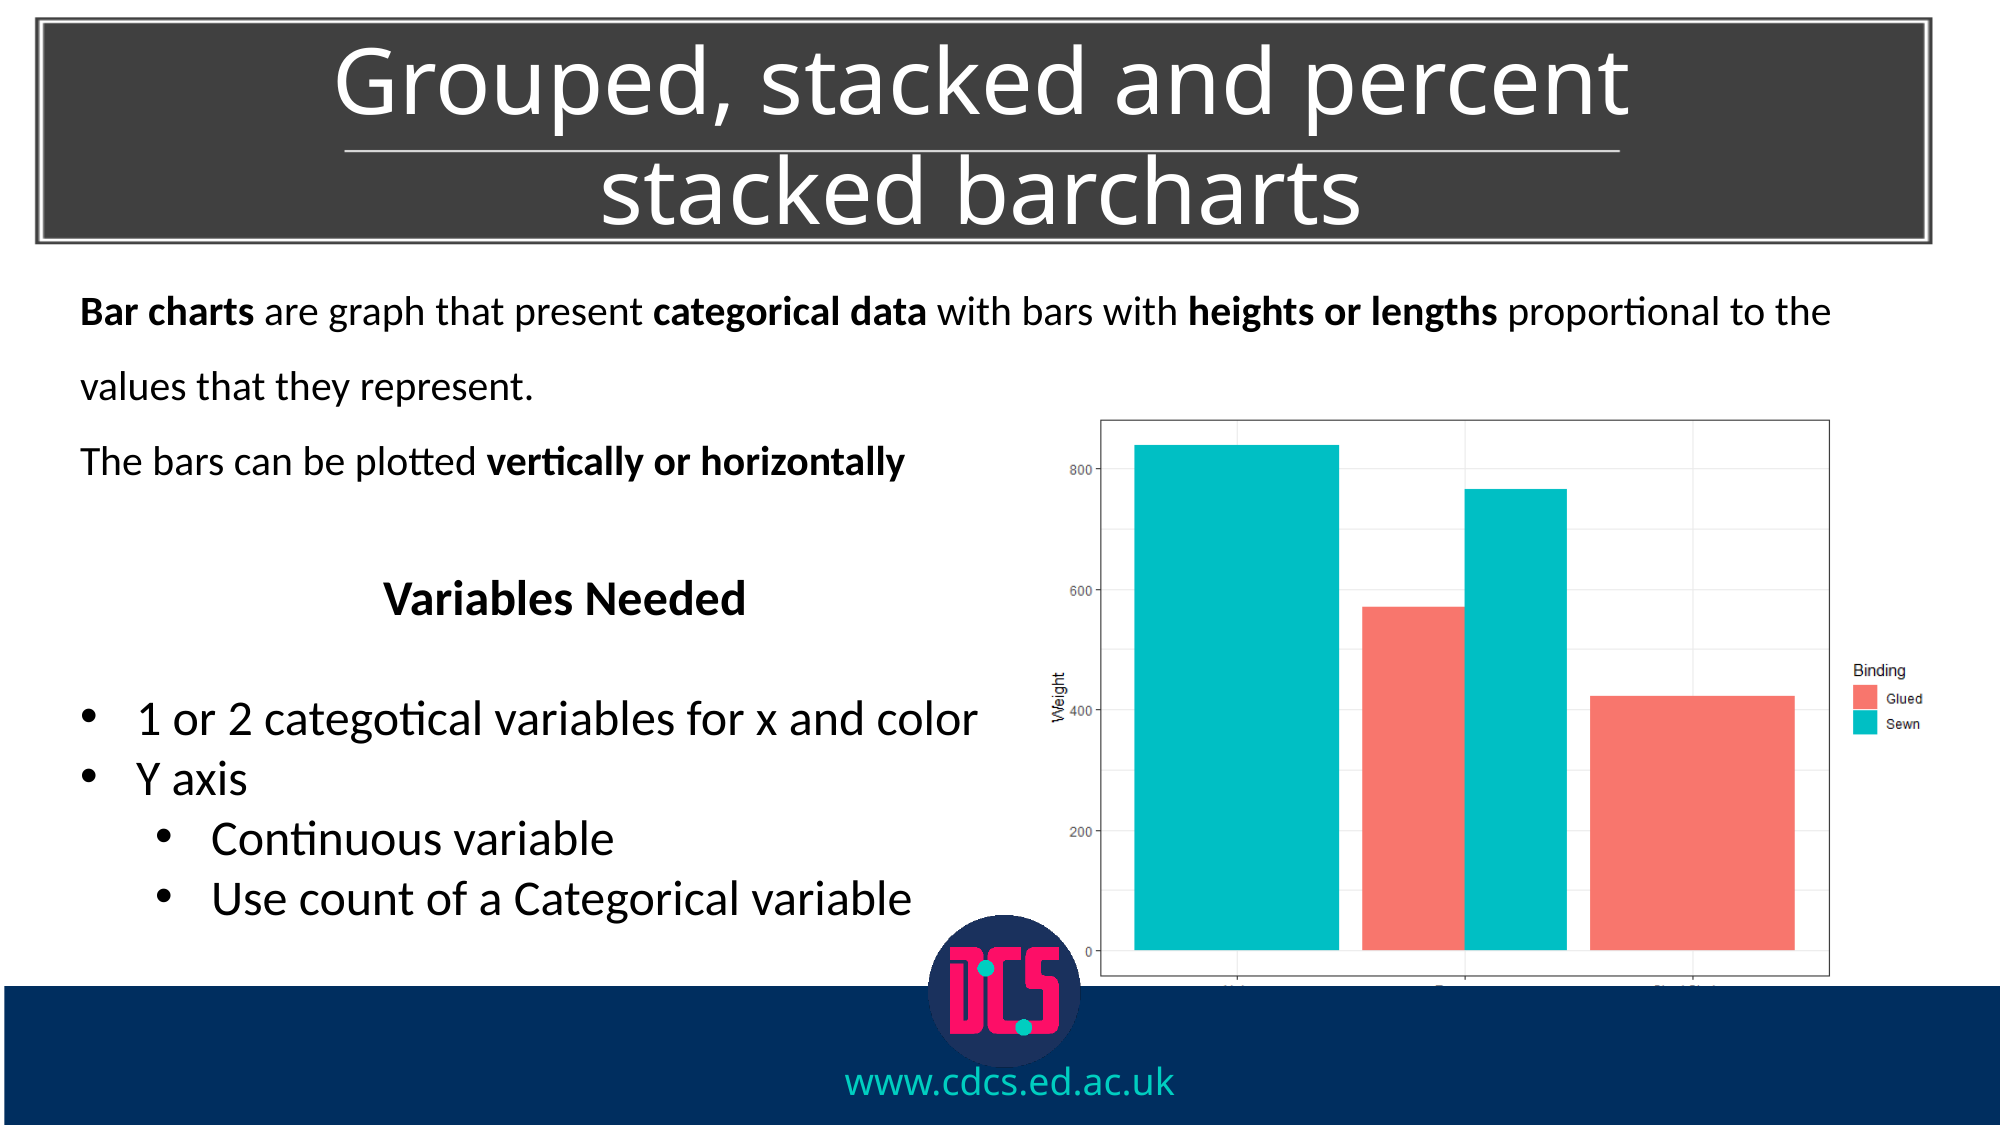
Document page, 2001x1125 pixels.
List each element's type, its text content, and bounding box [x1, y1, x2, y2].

picture [26, 13, 1939, 252]
text_box [3, 985, 2000, 1125]
text_box Variables Needed 1 or 2 categotical variables for x and color Y axis Continuous variable Use count of a Categorical variable [65, 558, 1042, 933]
text_box www.cdcs.ed.ac.uk [773, 1050, 1247, 1111]
text_box Bar charts are graph that present categorical data with bars with heights or lengths proportional to the values that they represent. The bars can be plotted vertically or horizontally [65, 252, 1939, 491]
picture [914, 412, 1939, 1081]
